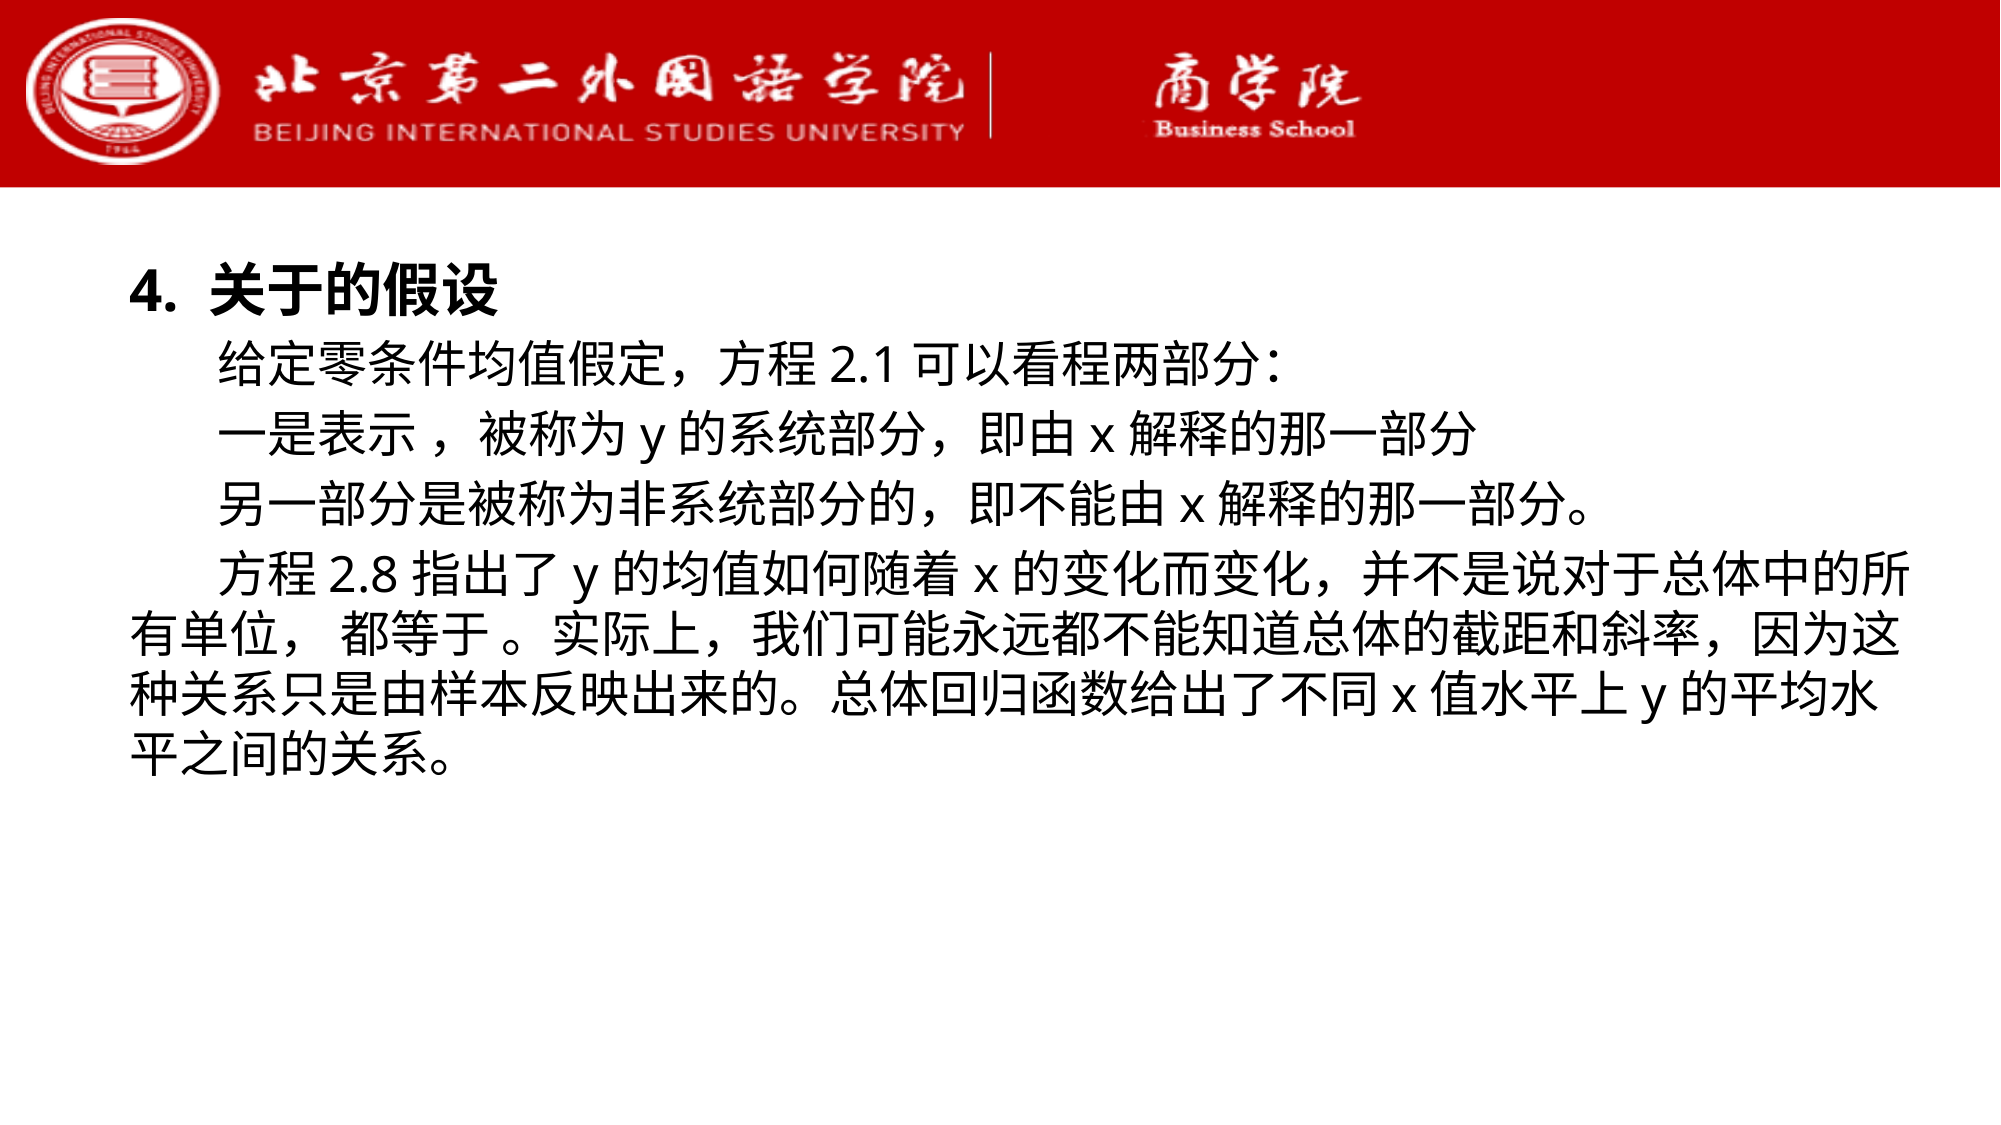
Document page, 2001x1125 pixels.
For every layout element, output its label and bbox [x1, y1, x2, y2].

picture [26, 18, 1693, 165]
